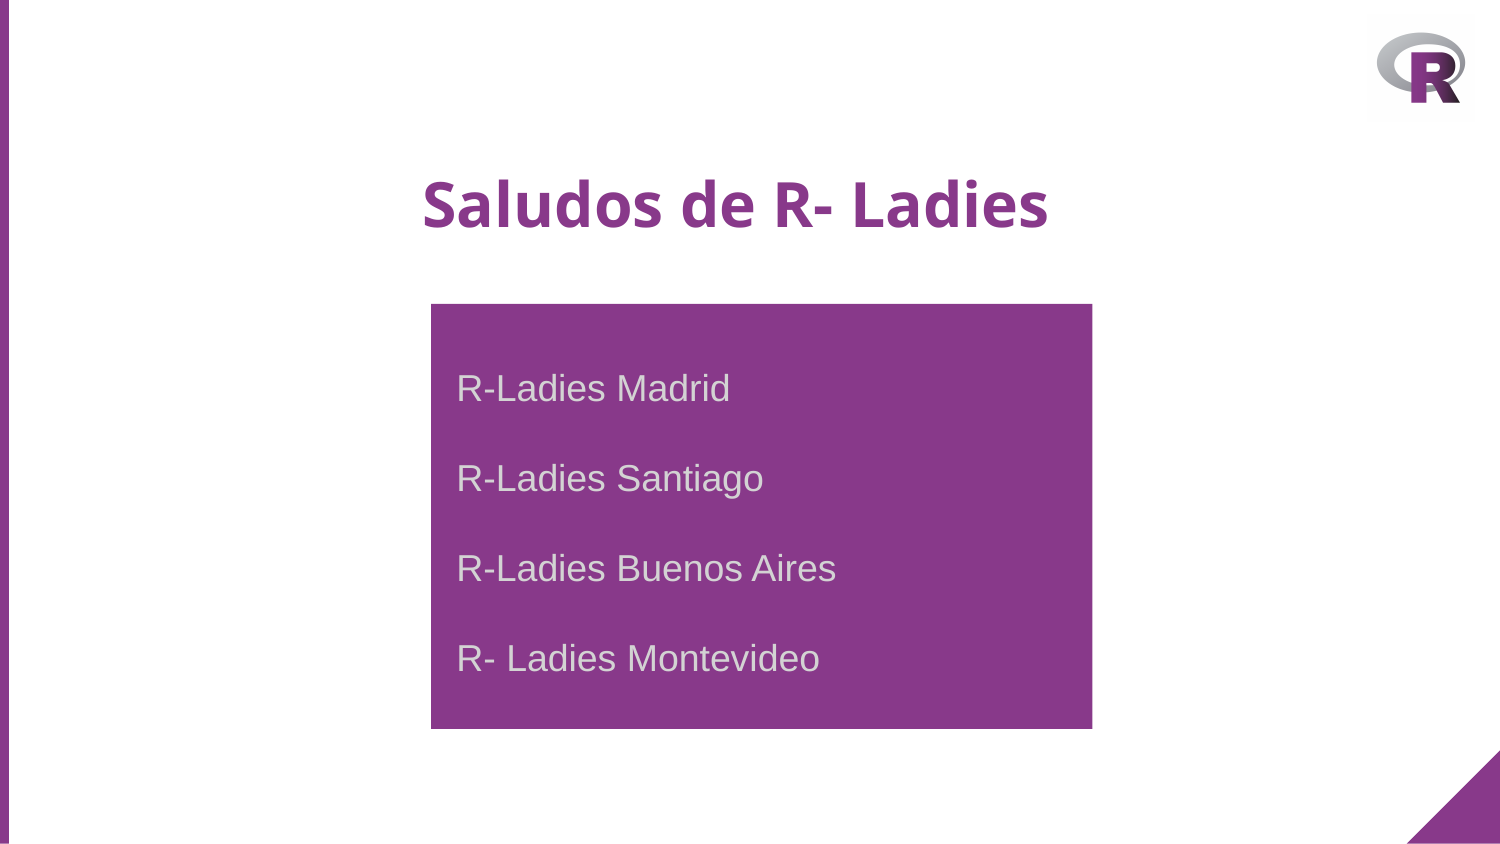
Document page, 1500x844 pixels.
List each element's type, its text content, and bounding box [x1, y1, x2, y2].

picture [1367, 14, 1475, 122]
title Saludos de R- Ladies [407, 150, 1176, 245]
text_box R-Ladies Madrid R-Ladies Santiago R-Ladies Buenos Aires R- Ladies Montevideo [431, 303, 1093, 729]
